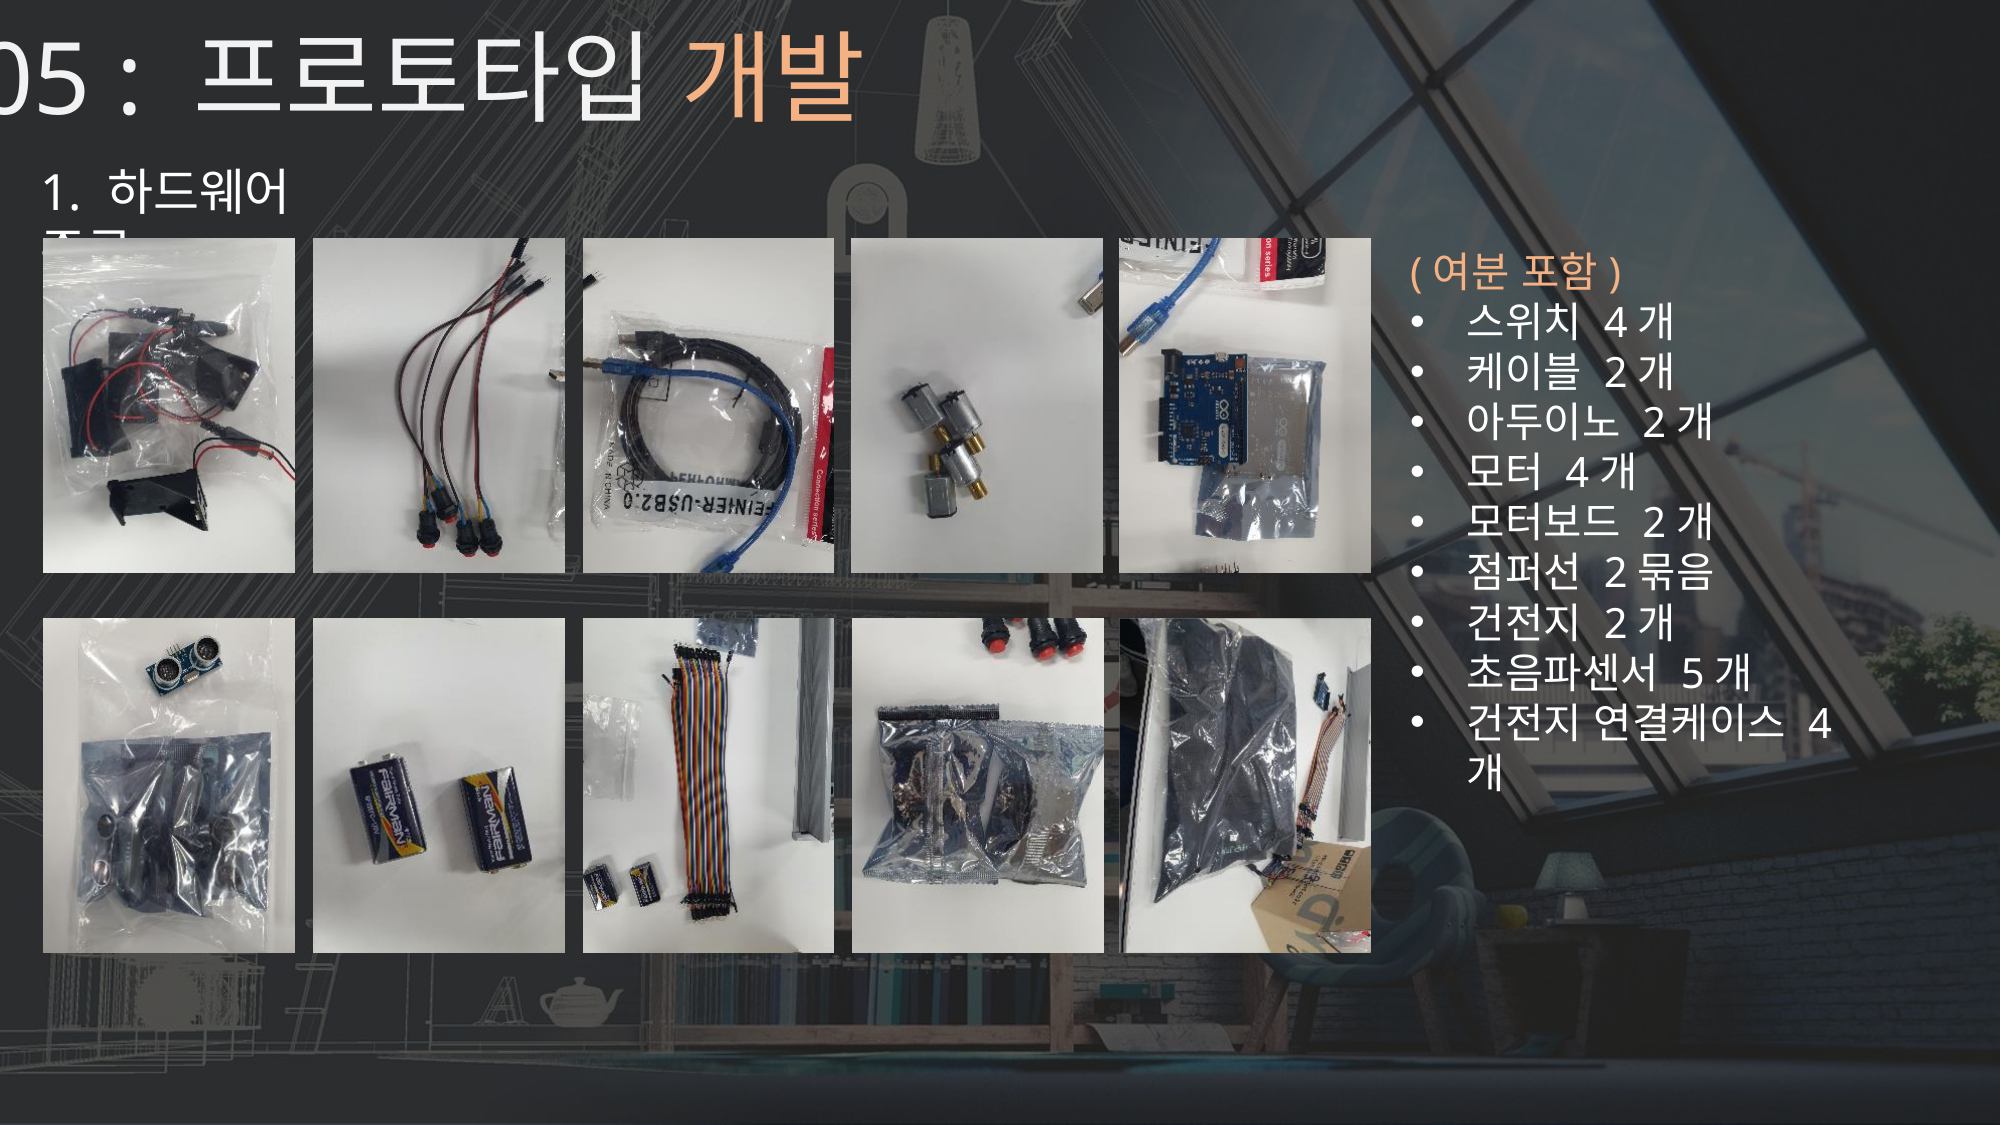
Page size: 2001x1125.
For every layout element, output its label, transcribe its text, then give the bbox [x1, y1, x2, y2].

picture [1119, 238, 1371, 573]
text_box (여분 포함) 스위치 4개 케이블 2개 아두이노 2개 모터 4개 모터보드 2개 점퍼선 2묶음 건전지 2개 초음파센서 5개 건전지 연결케이스 4개 [1395, 238, 1878, 804]
picture [313, 238, 565, 573]
picture [43, 238, 295, 573]
picture [851, 238, 1103, 573]
picture [43, 618, 295, 953]
picture [583, 238, 835, 573]
text_box 1. 하드웨어 종류 [25, 153, 402, 288]
picture [583, 618, 835, 953]
text_box 05 : 프로토타입 개발 [0, 7, 881, 142]
picture [852, 618, 1412, 953]
picture [313, 618, 565, 953]
